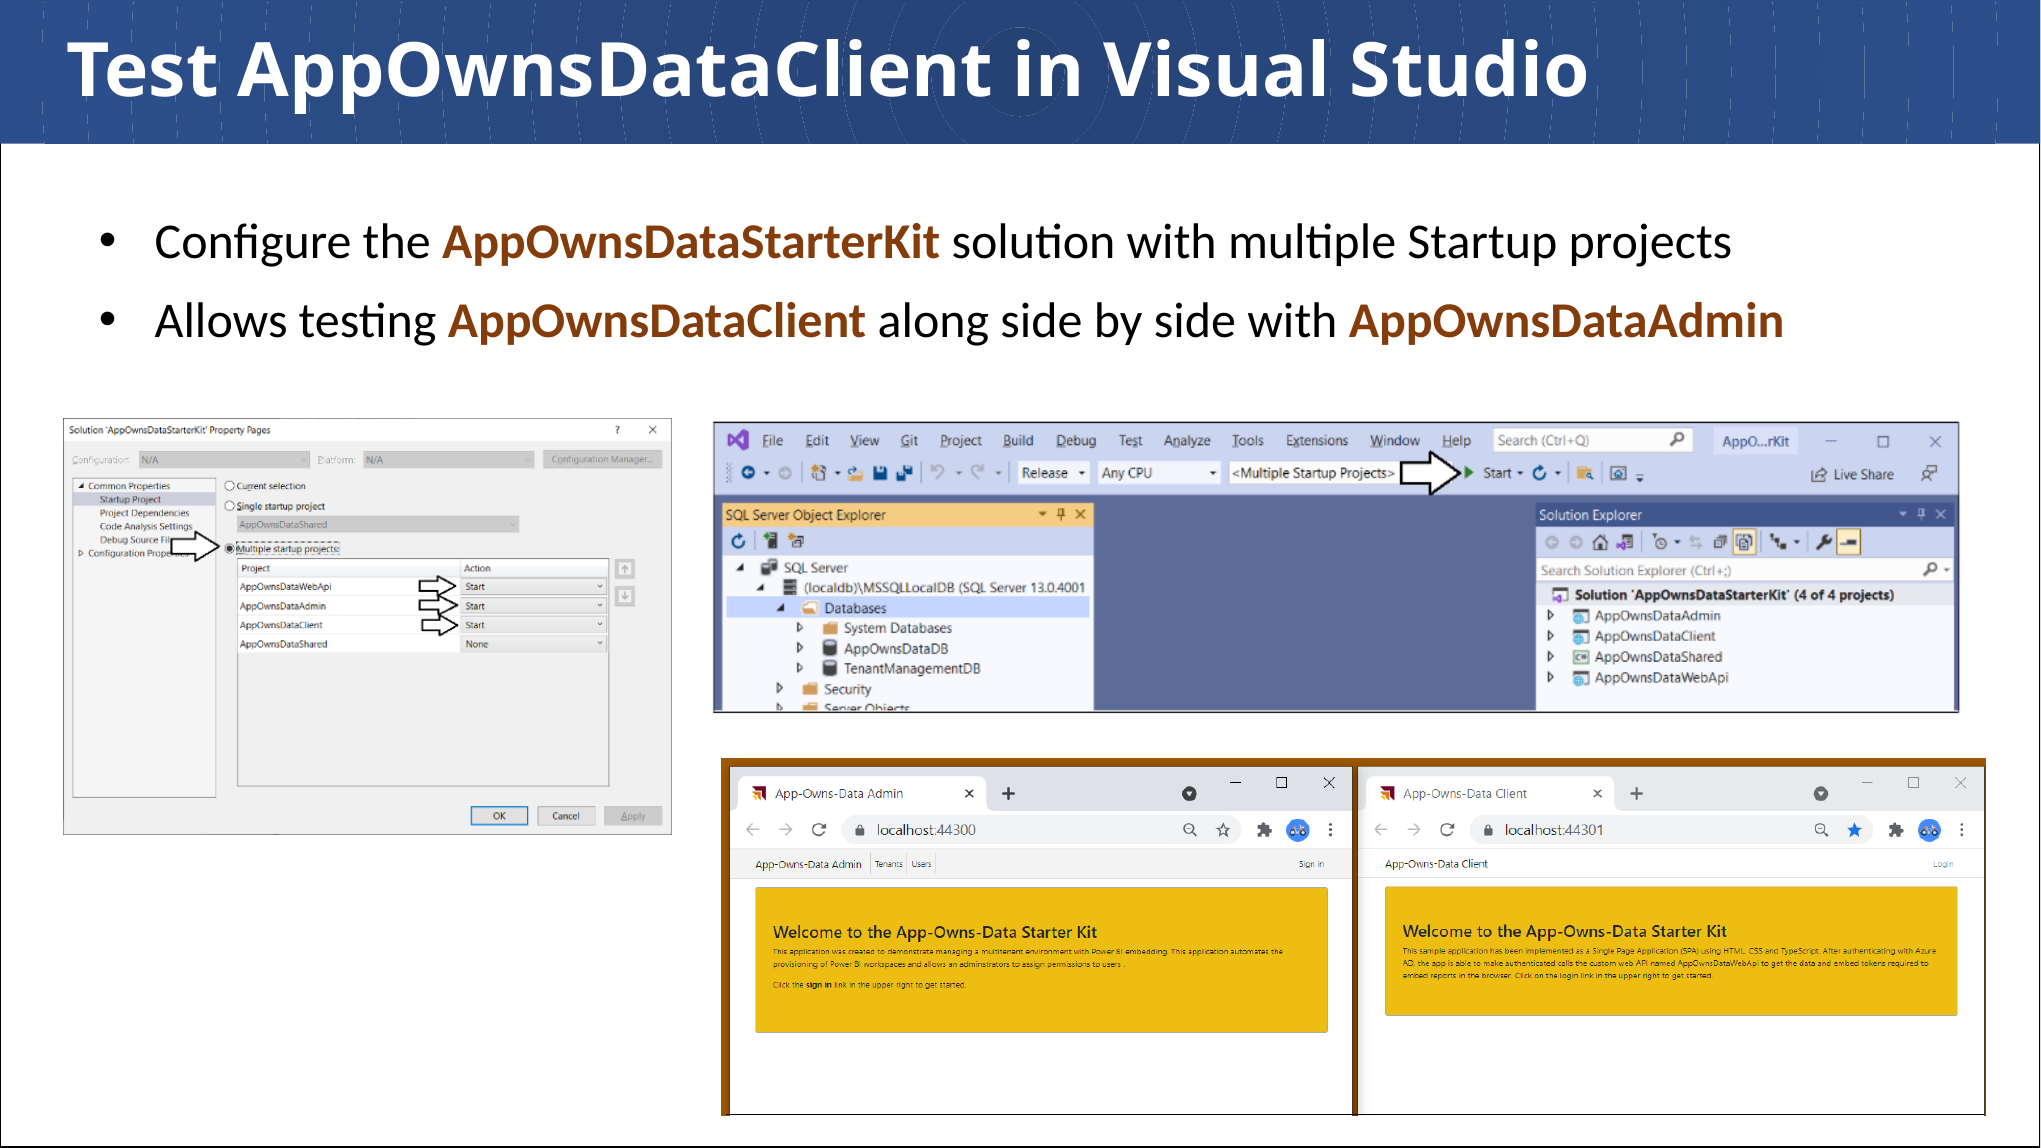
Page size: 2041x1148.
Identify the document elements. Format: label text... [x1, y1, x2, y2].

picture [707, 414, 1966, 721]
picture [63, 418, 672, 835]
title Test AppOwnsDataClient in Visual Studio [51, 31, 1988, 113]
picture [713, 752, 2000, 1122]
list Configure the AppOwnsDataStarterKit solution with multiple Startup projects Allows testing AppOwnsDataClient along side by side with AppOwnsDataAdmin [83, 201, 1988, 469]
